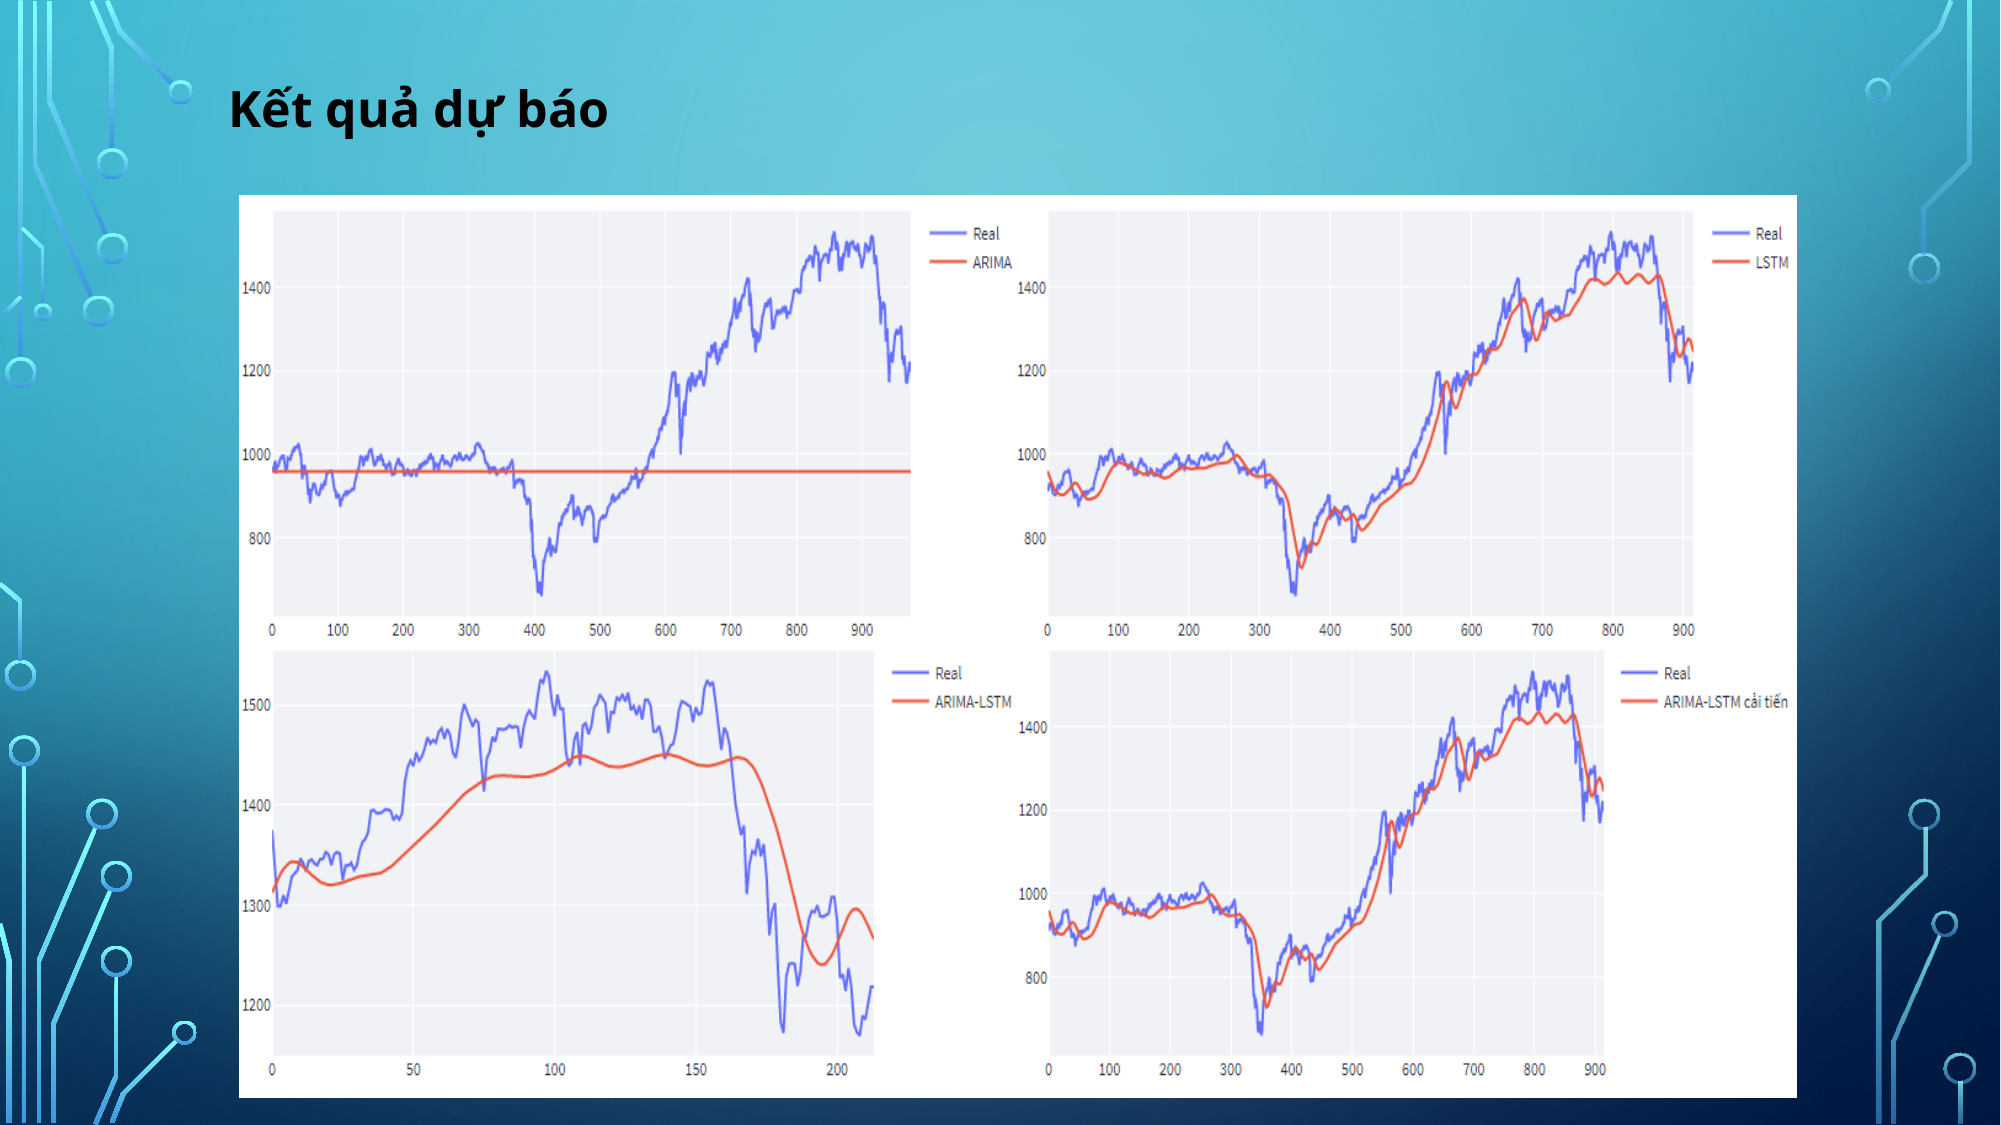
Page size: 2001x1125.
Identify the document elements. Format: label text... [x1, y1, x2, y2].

picture [239, 195, 1797, 1098]
text_box Kết quả dự báo [213, 70, 625, 145]
